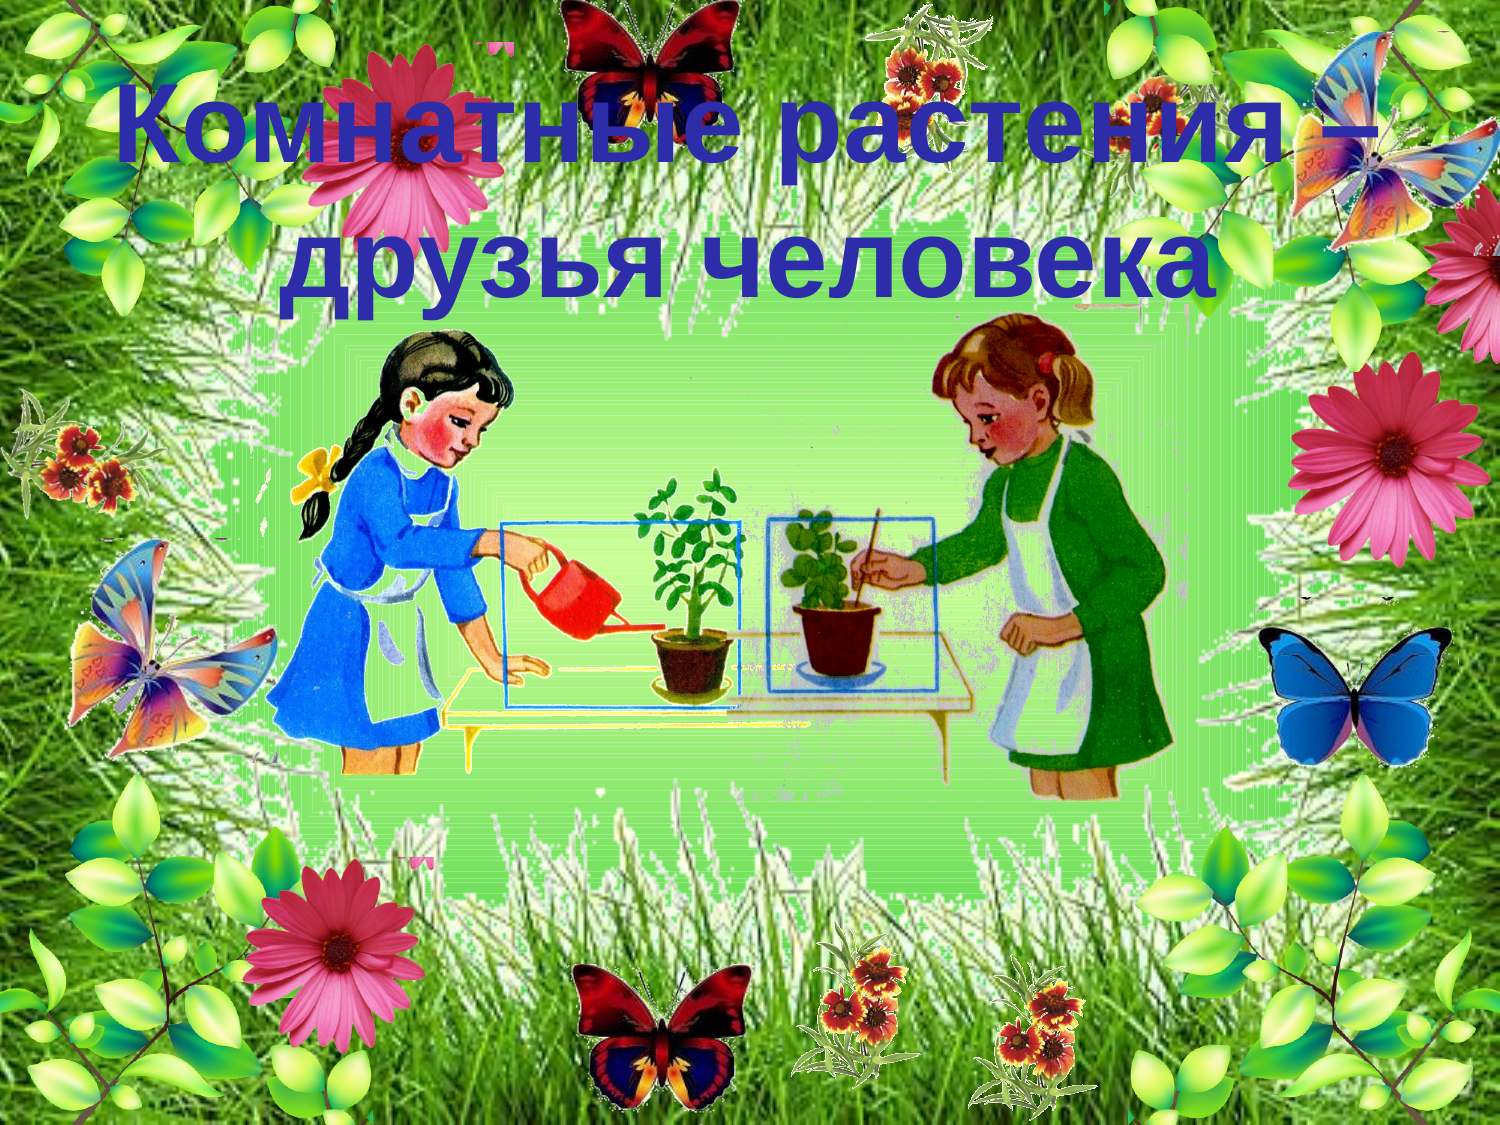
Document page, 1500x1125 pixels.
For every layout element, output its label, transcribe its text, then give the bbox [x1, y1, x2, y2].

text_box Комнатные растения – друзья человека [41, 42, 1455, 328]
picture [0, 0, 1500, 1125]
